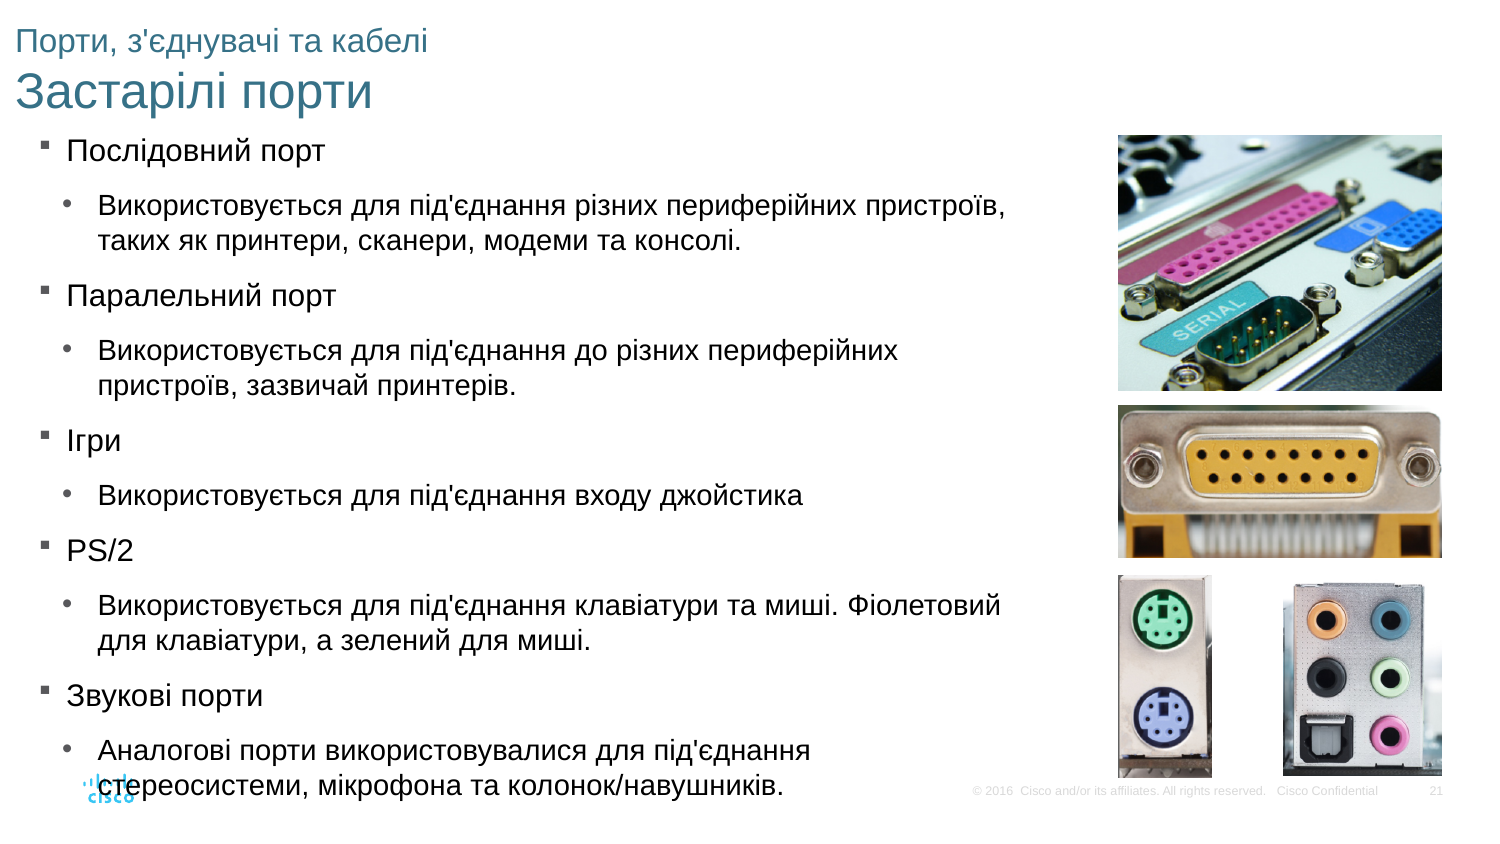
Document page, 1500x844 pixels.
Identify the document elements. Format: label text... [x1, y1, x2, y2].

picture [1118, 135, 1442, 392]
list Послідовний порт Використовується для під'єднання різних периферійних пристроїв, таких як принтери, сканери, модеми та консолі. Паралельний порт Використовується для під'єднання до різних периферійних пристроїв, зазвичай принтерів. Ігри Використовується для під'єднання входу джойстика PS/2 Використовується для під'єднання клавіатури та миші. Фіолетовий для клавіатури, а зелений для миші. Звукові порти Аналогові порти використовувалися для під'єднання стереосистеми, мікрофона та колонок/навушників. [23, 122, 1060, 778]
title Порти, з'єднувачі та кабелі Застарілі порти [0, 6, 1500, 131]
picture [1118, 405, 1442, 558]
picture [1282, 573, 1442, 777]
picture [1118, 575, 1212, 778]
